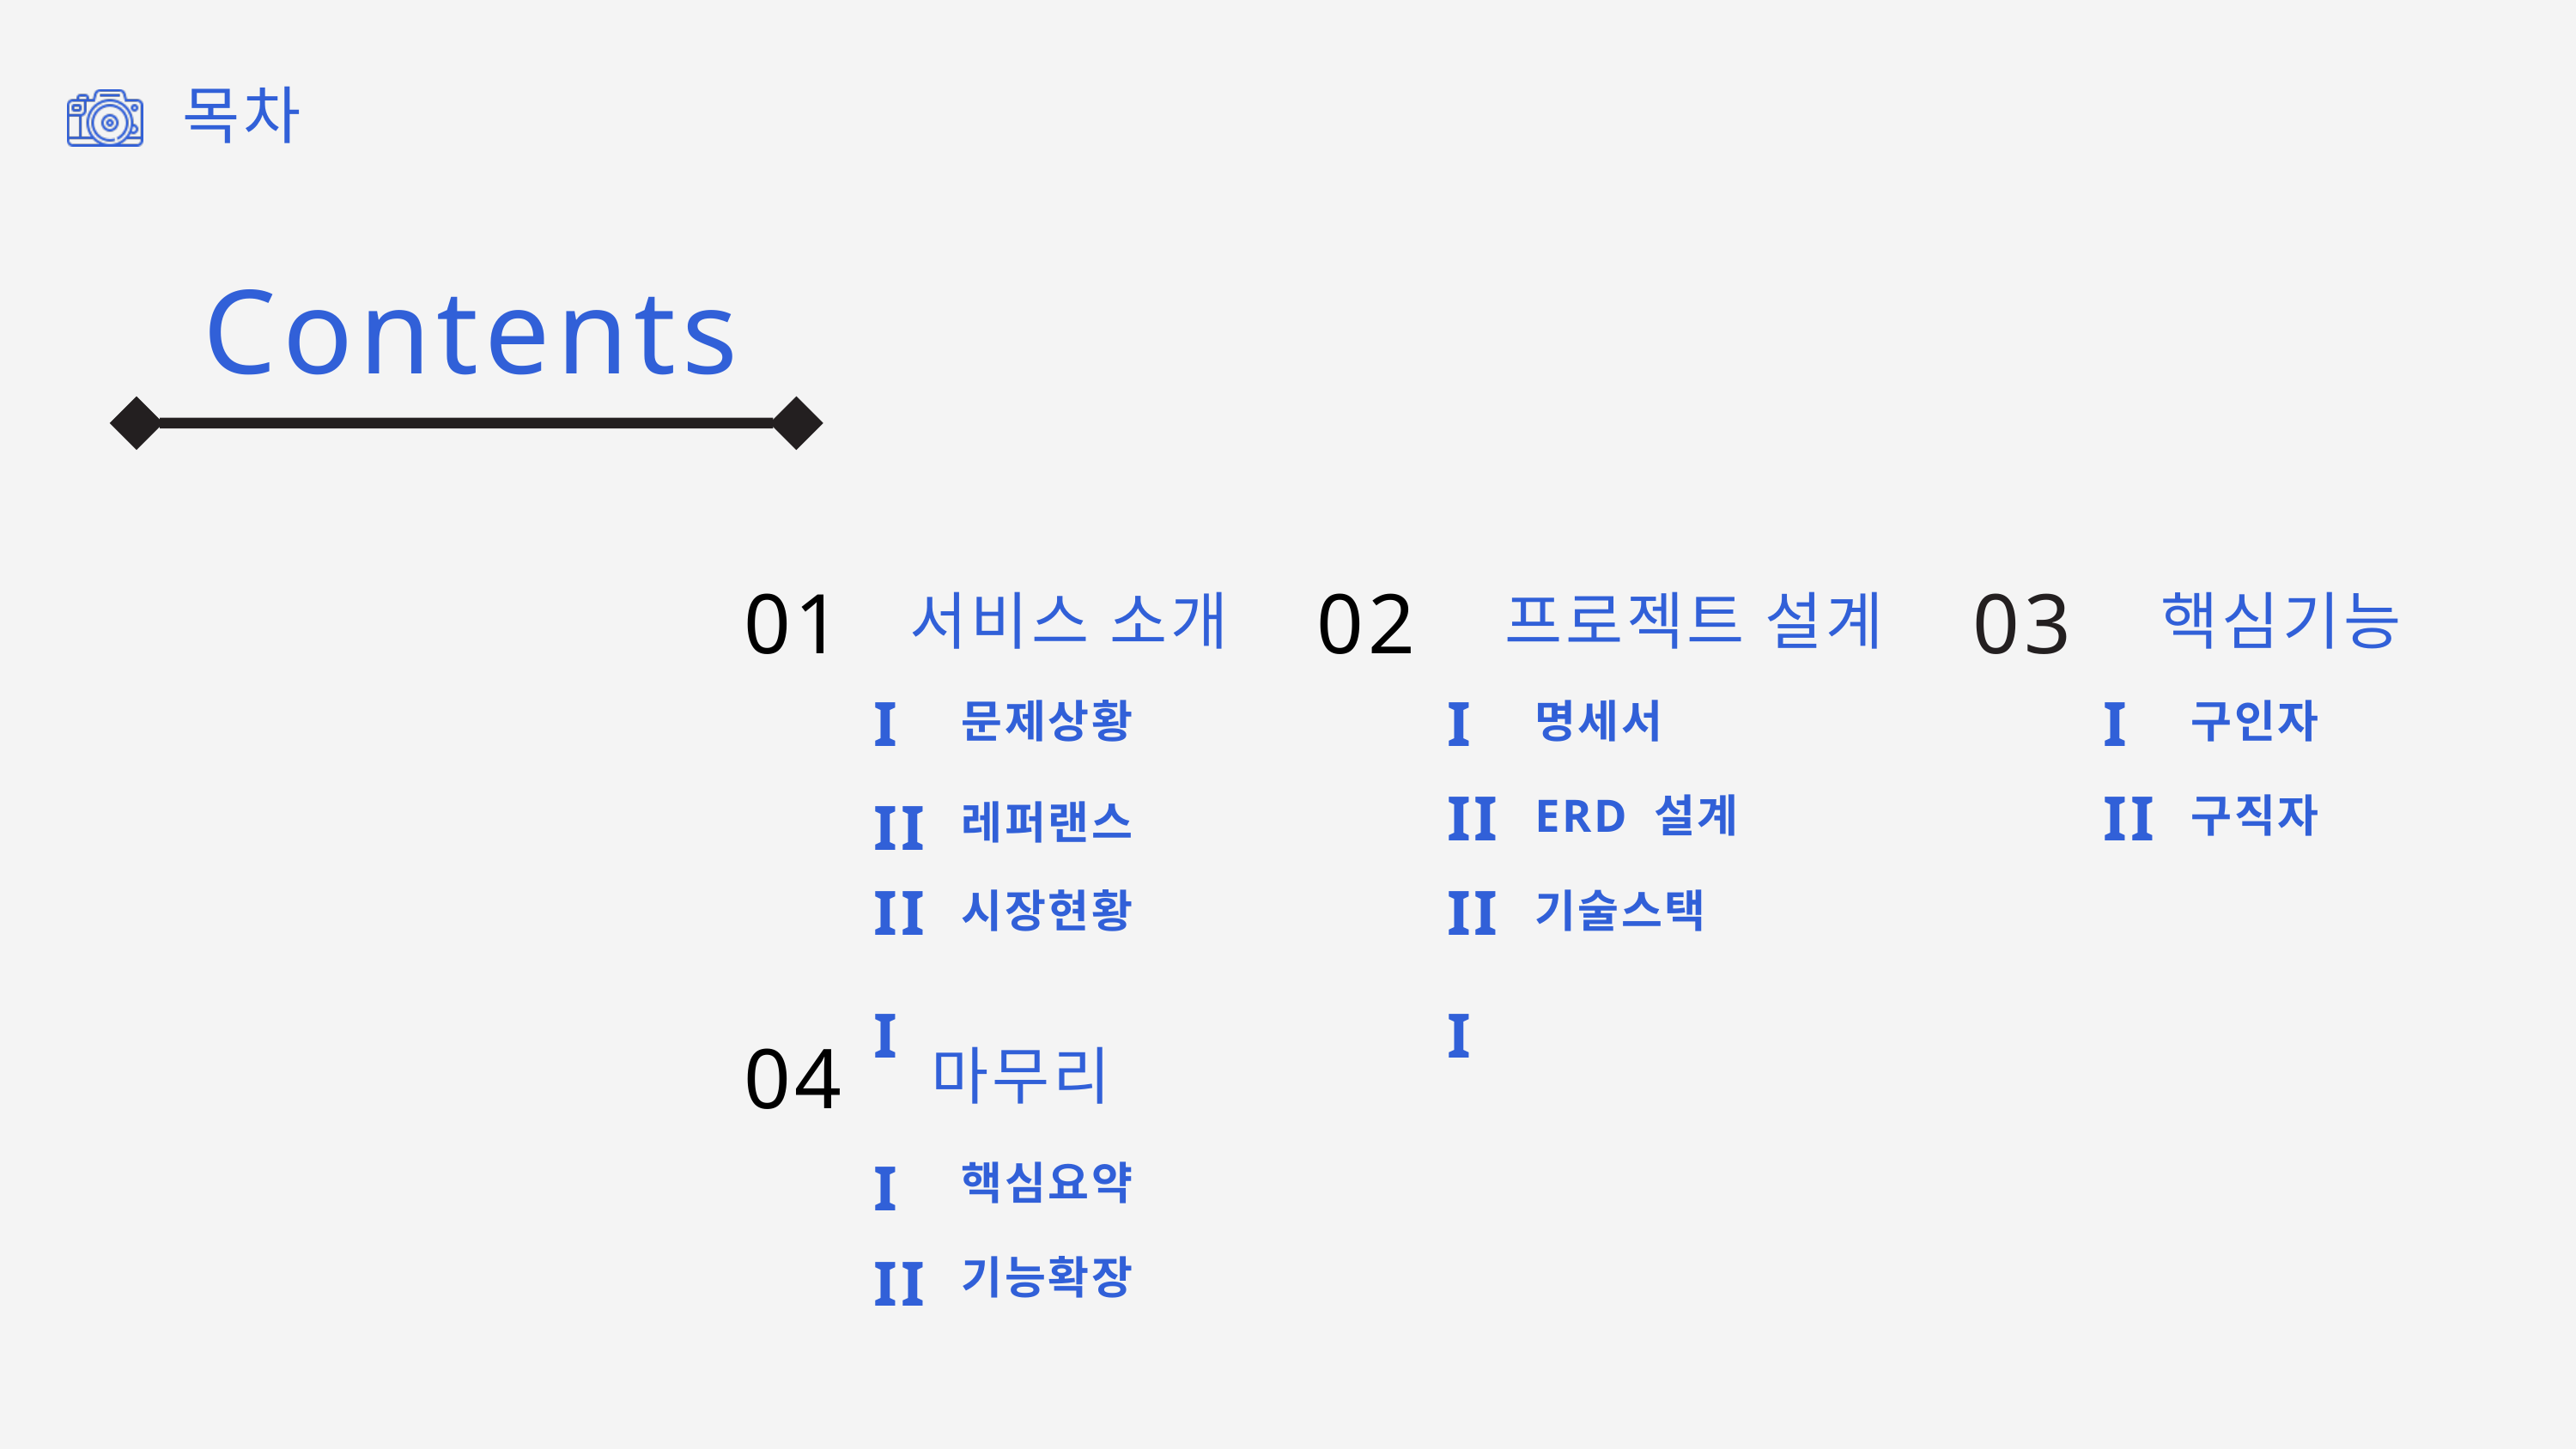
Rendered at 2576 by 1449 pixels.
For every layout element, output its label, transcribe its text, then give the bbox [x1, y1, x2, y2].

text_box 구인자 [2190, 658, 2366, 748]
text_box I [873, 636, 932, 759]
text_box I [2103, 636, 2161, 731]
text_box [66, 80, 325, 155]
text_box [873, 768, 1137, 842]
text_box 핵심기능 [2160, 531, 2432, 657]
text_box III [873, 848, 947, 1070]
text_box 01 [744, 506, 857, 670]
text_box 문제상황 [962, 658, 1137, 748]
text_box 마무리 [931, 986, 1167, 1112]
text_box II [1447, 731, 1505, 825]
text_box 기술스택 [1534, 846, 1710, 937]
text_box 02 [1316, 506, 1448, 670]
text_box 명세서 [1534, 658, 1710, 748]
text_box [873, 1223, 1137, 1298]
text_box 프로젝트 설계 [1504, 531, 1916, 657]
text_box ERD 설계 [1534, 752, 1758, 842]
text_box II [2103, 731, 2161, 853]
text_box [873, 1129, 1137, 1203]
text_box I [1447, 636, 1505, 731]
text_box 서비스 소개 [910, 531, 1260, 657]
text_box 03 [1972, 506, 2104, 670]
text_box [127, 414, 805, 433]
text_box III [1447, 825, 1520, 1070]
text_box Contents [110, 269, 832, 397]
text_box 04 [744, 961, 874, 1125]
text_box 구직자 [2190, 752, 2366, 842]
text_box 시장현황 [962, 848, 1137, 937]
